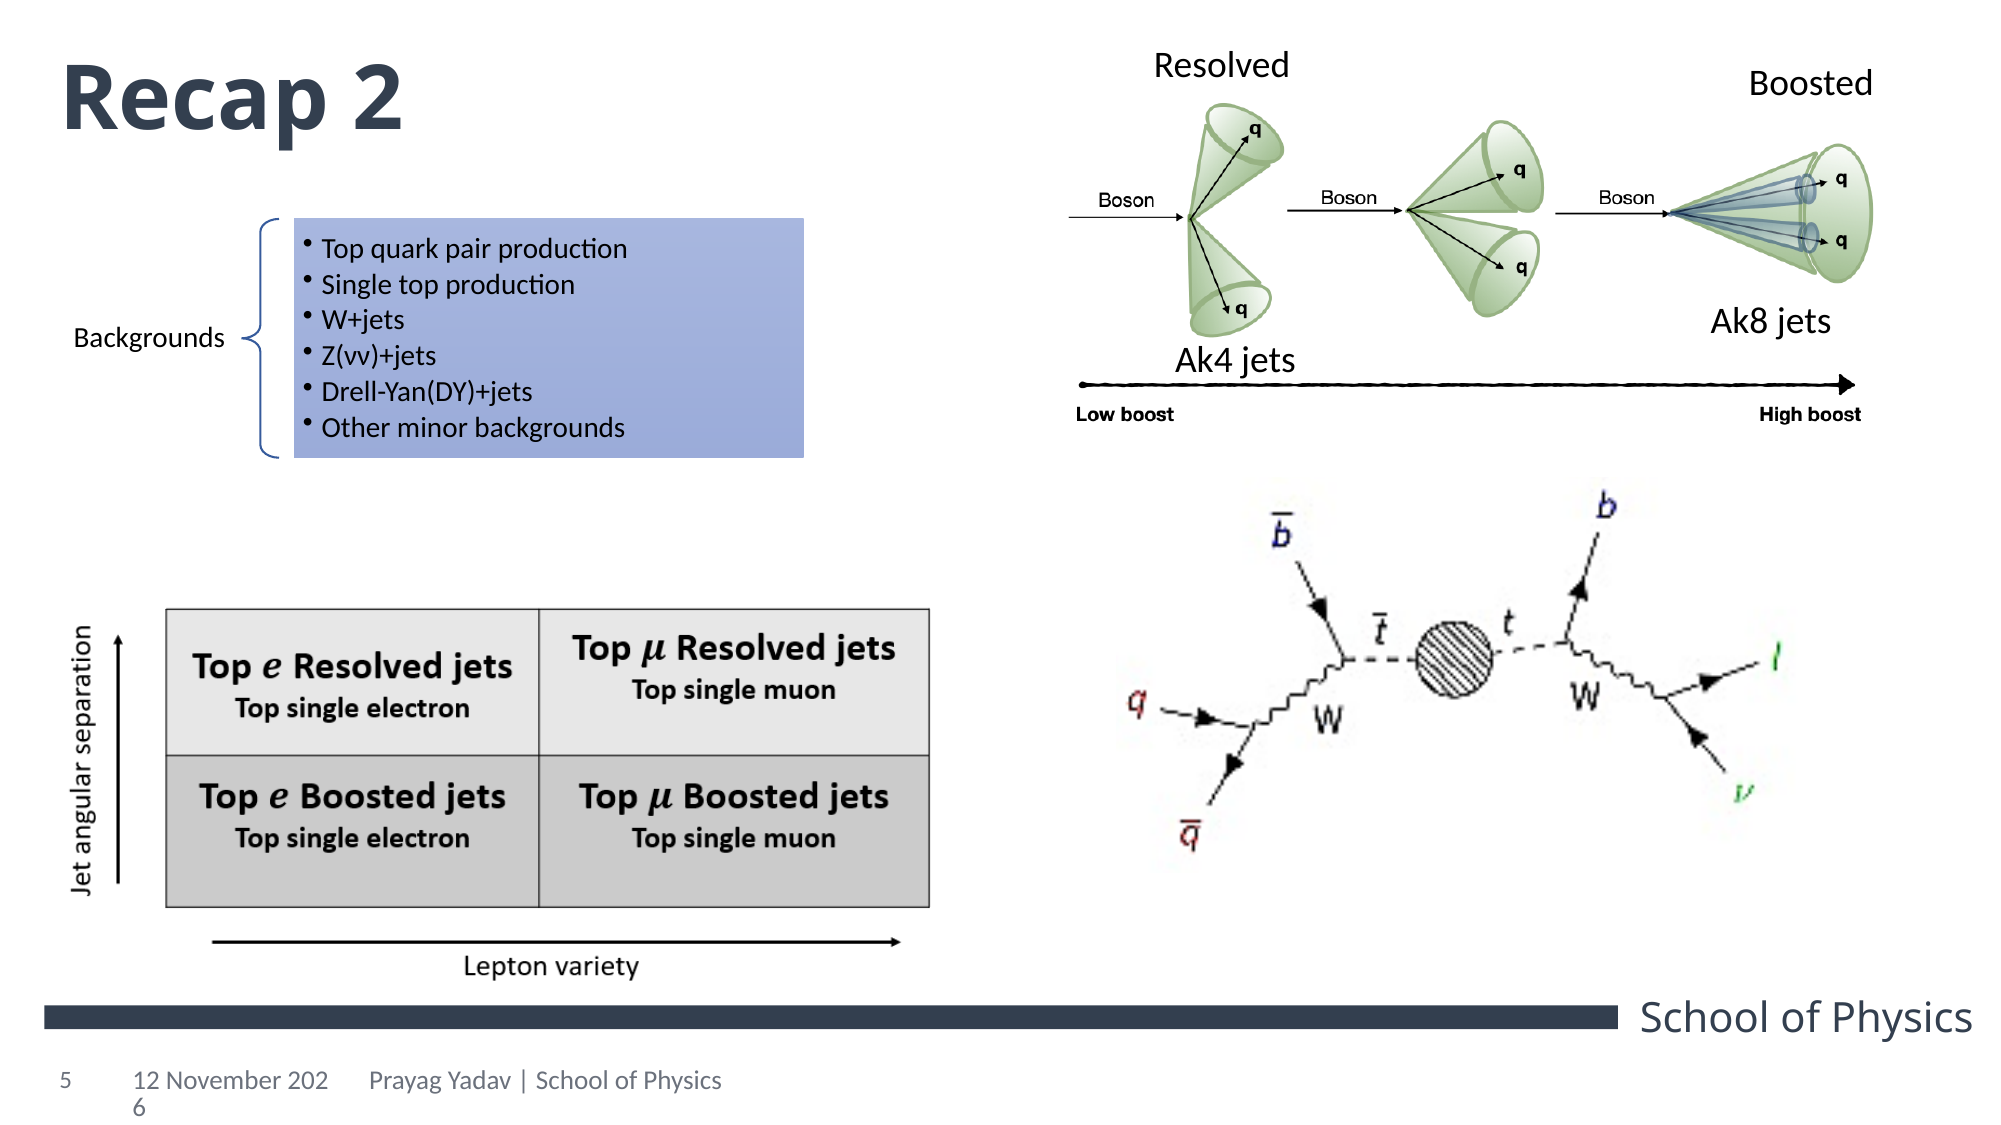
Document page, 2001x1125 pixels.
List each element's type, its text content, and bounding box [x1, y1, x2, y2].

picture [30, 583, 1000, 985]
title Recap 2 [44, 44, 1051, 158]
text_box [1051, 44, 1932, 446]
footer Prayag Yadav | School of Physics [354, 1048, 1030, 1109]
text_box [53, 97, 804, 579]
slide_number 5 [44, 1048, 111, 1109]
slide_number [117, 1048, 354, 1109]
picture [1115, 477, 1818, 873]
